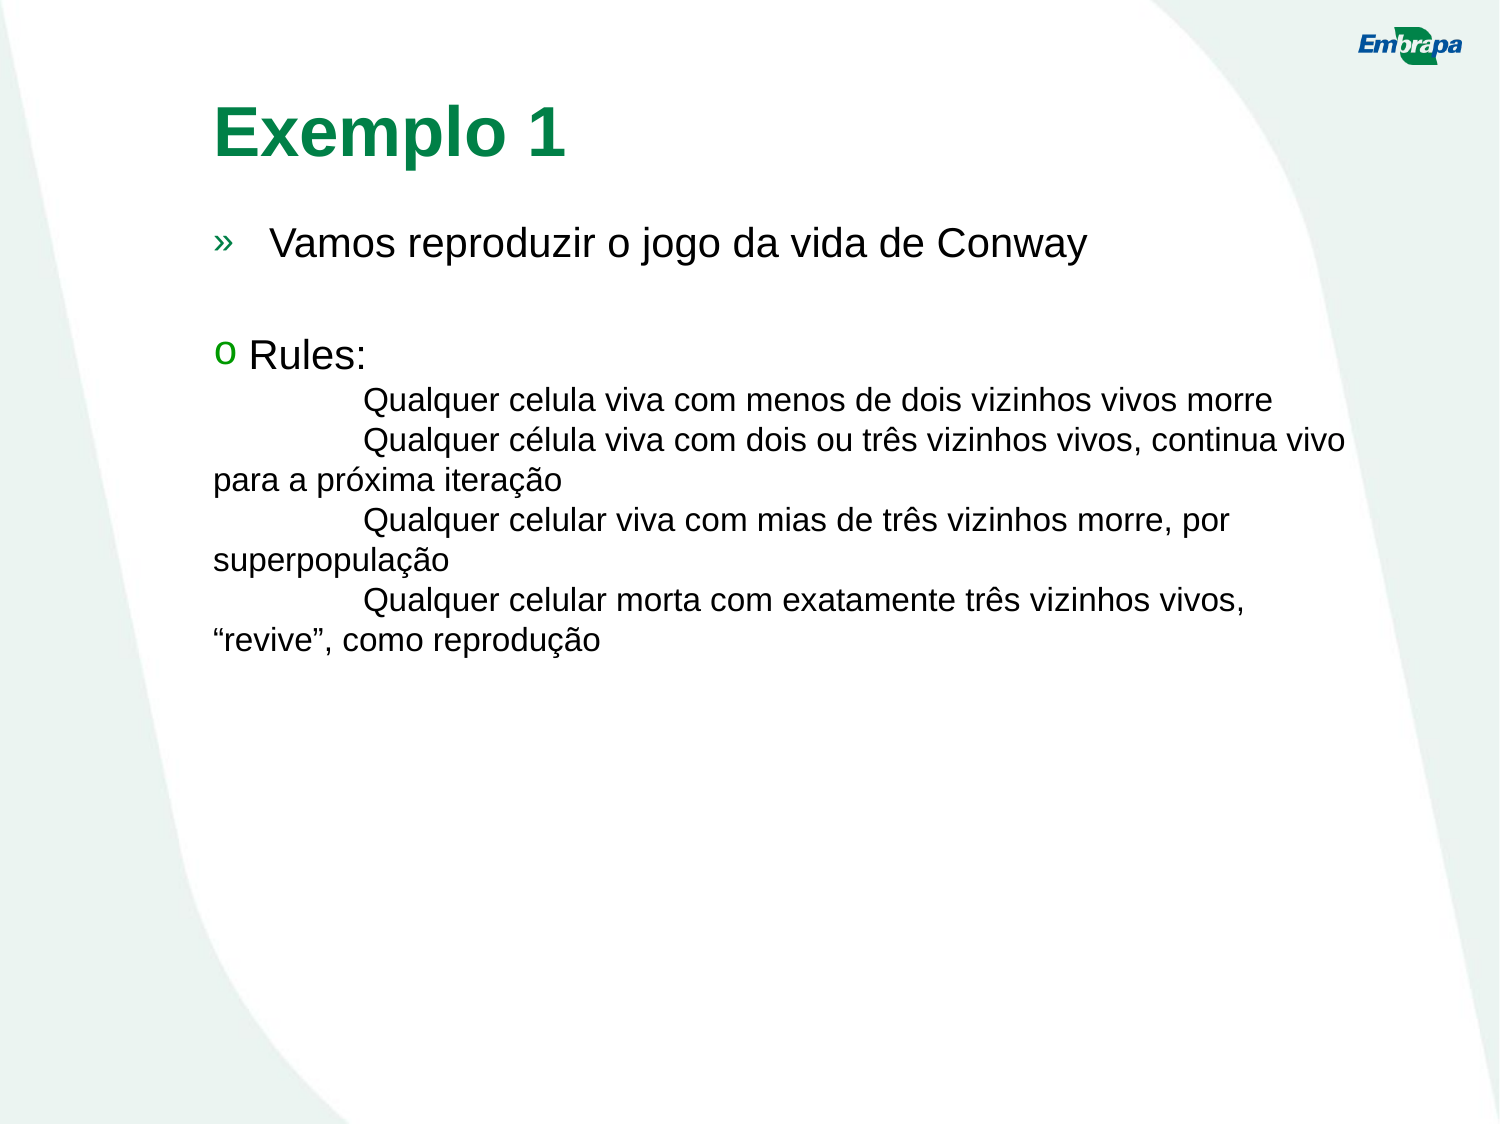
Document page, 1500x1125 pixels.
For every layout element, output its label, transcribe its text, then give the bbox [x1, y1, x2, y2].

text_box Vamos reproduzir o jogo da vida de Conway Rules: Qualquer celula viva com menos de dois vizinhos vivos morre Qualquer célula viva com dois ou três vizinhos vivos, continua vivo para a próxima iteração Qualquer celular viva com mias de três vizinhos morre, por superpopulação Qualquer celular morta com exatamente três vizinhos vivos, “revive”, como reprodução [198, 208, 1371, 1051]
picture [0, 0, 1500, 1124]
text_box Exemplo 1 [198, 78, 1500, 209]
